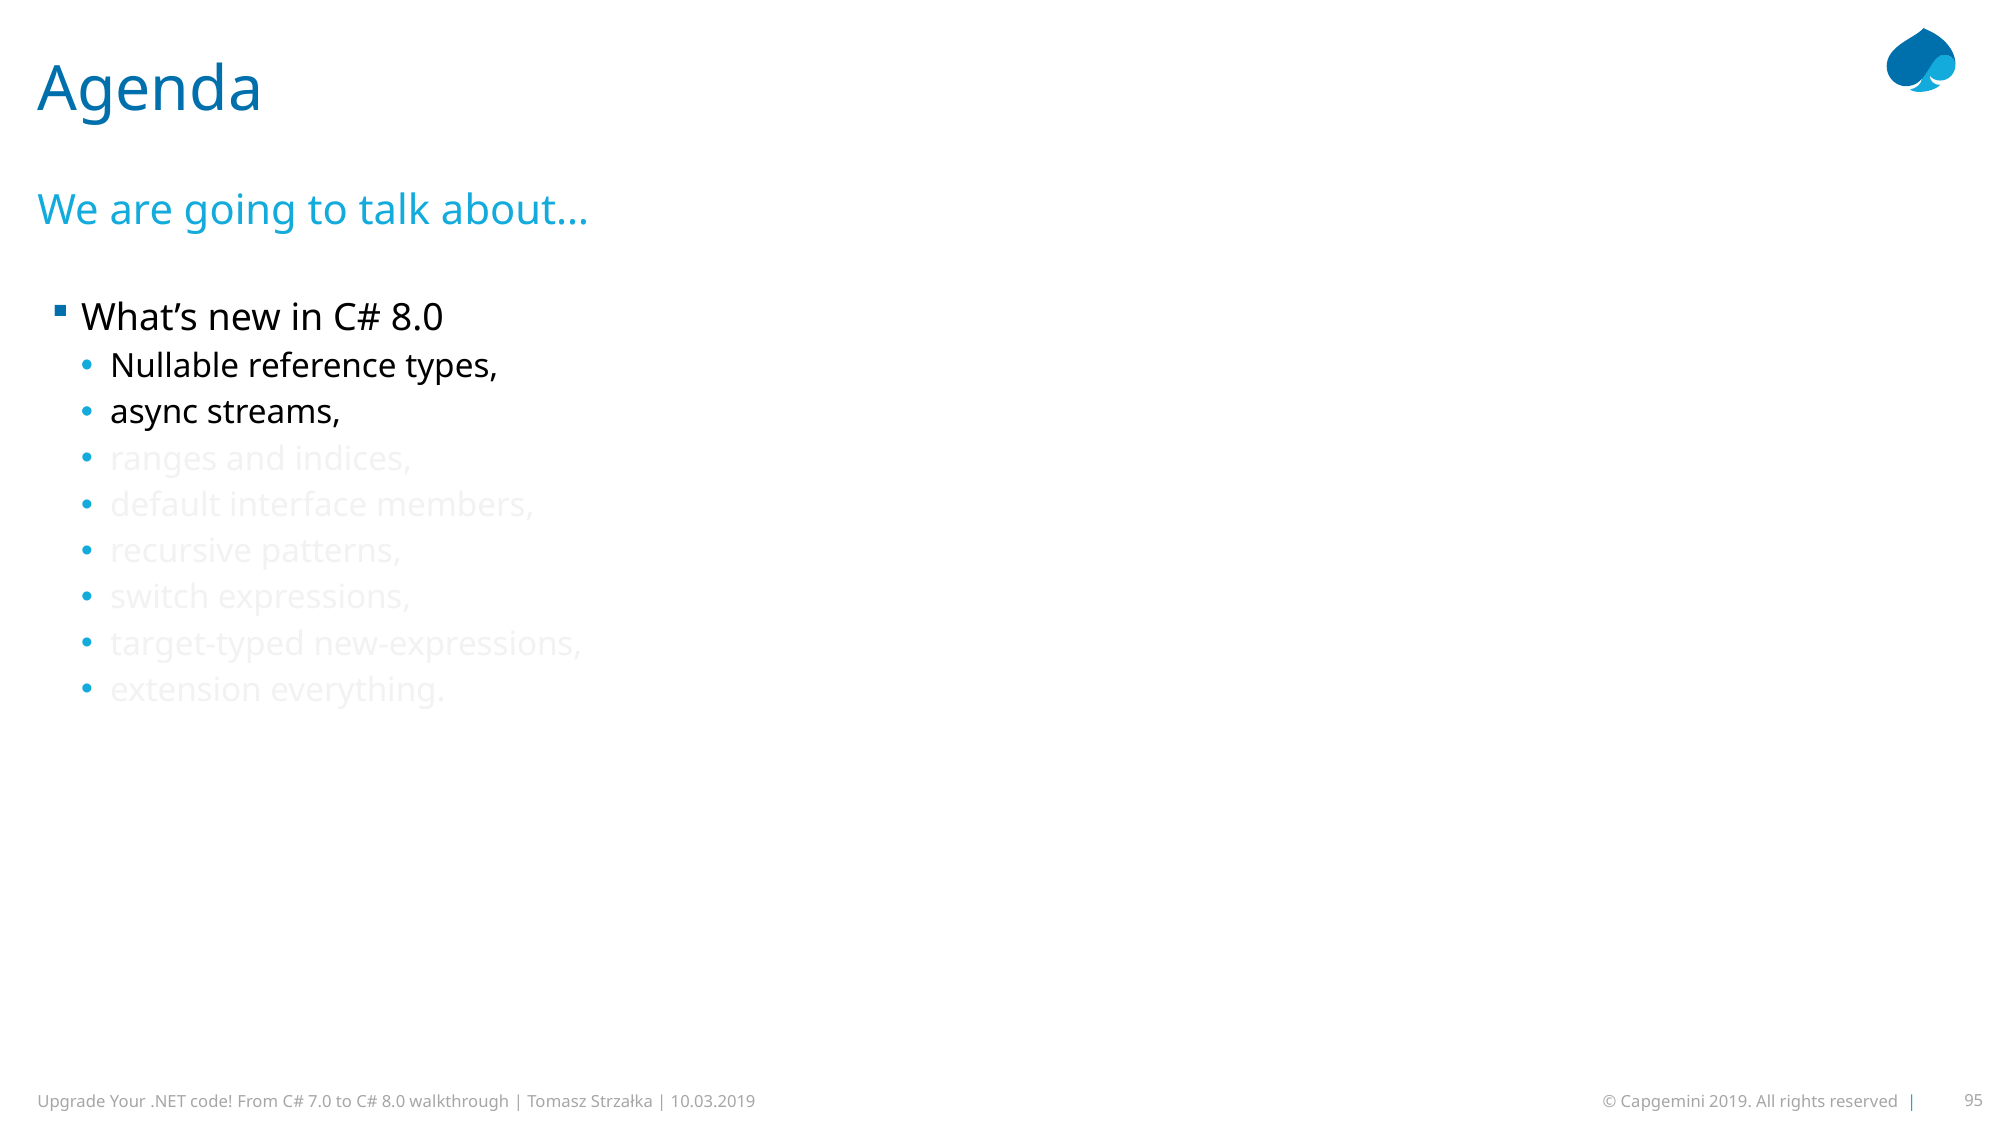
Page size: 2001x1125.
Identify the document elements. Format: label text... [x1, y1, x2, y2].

list We are going to talk about… [37, 188, 1957, 272]
text_box What’s new in C# 8.0 Nullable reference types, async streams, [37, 297, 1957, 1031]
title Agenda [37, 0, 1863, 182]
